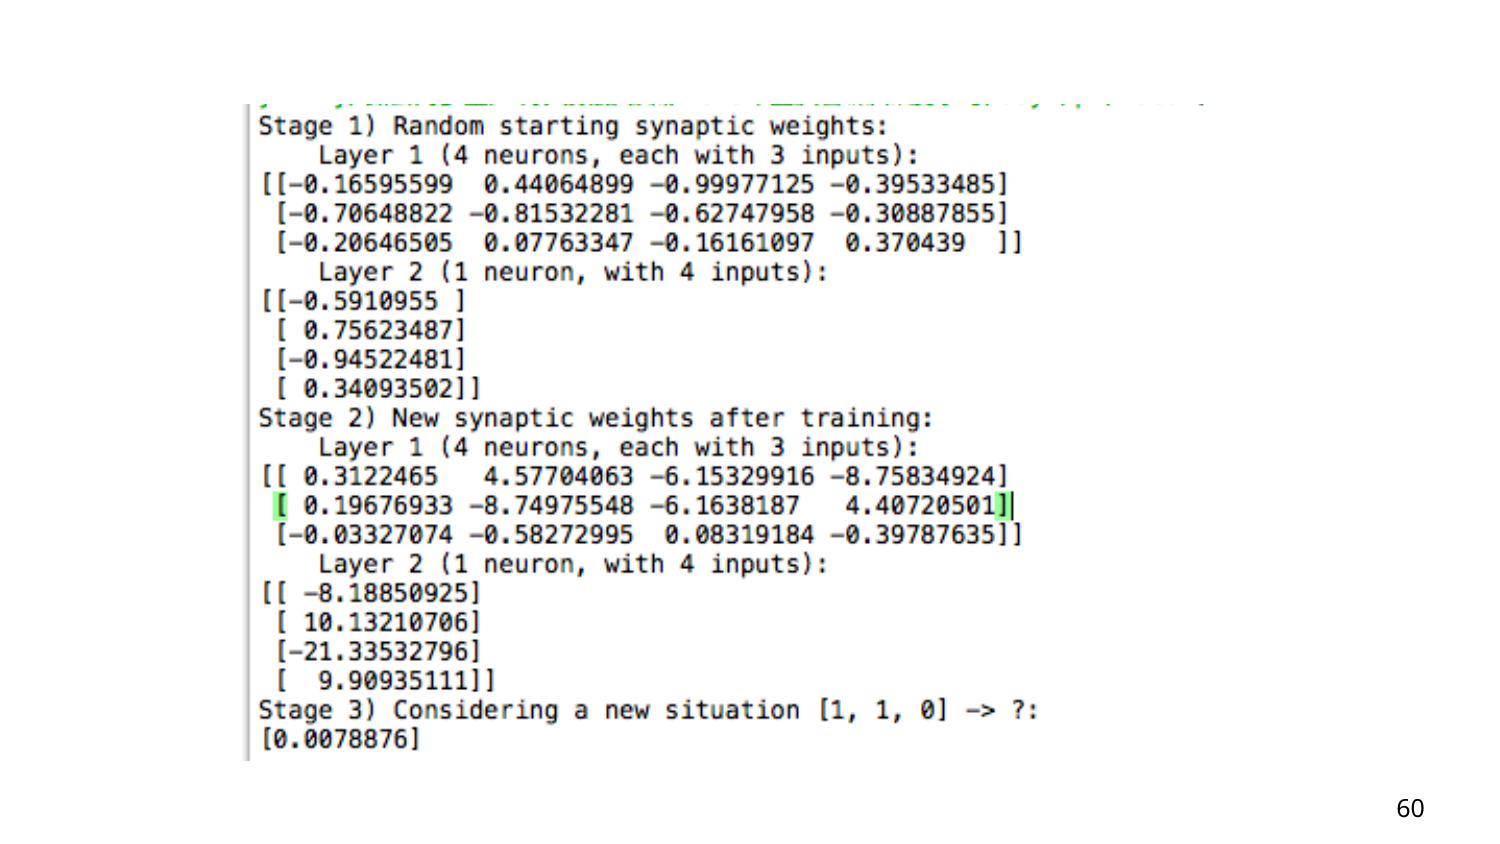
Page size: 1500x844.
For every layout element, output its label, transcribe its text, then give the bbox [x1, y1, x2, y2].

picture [242, 104, 1258, 761]
slide_number 60 [1299, 789, 1425, 835]
